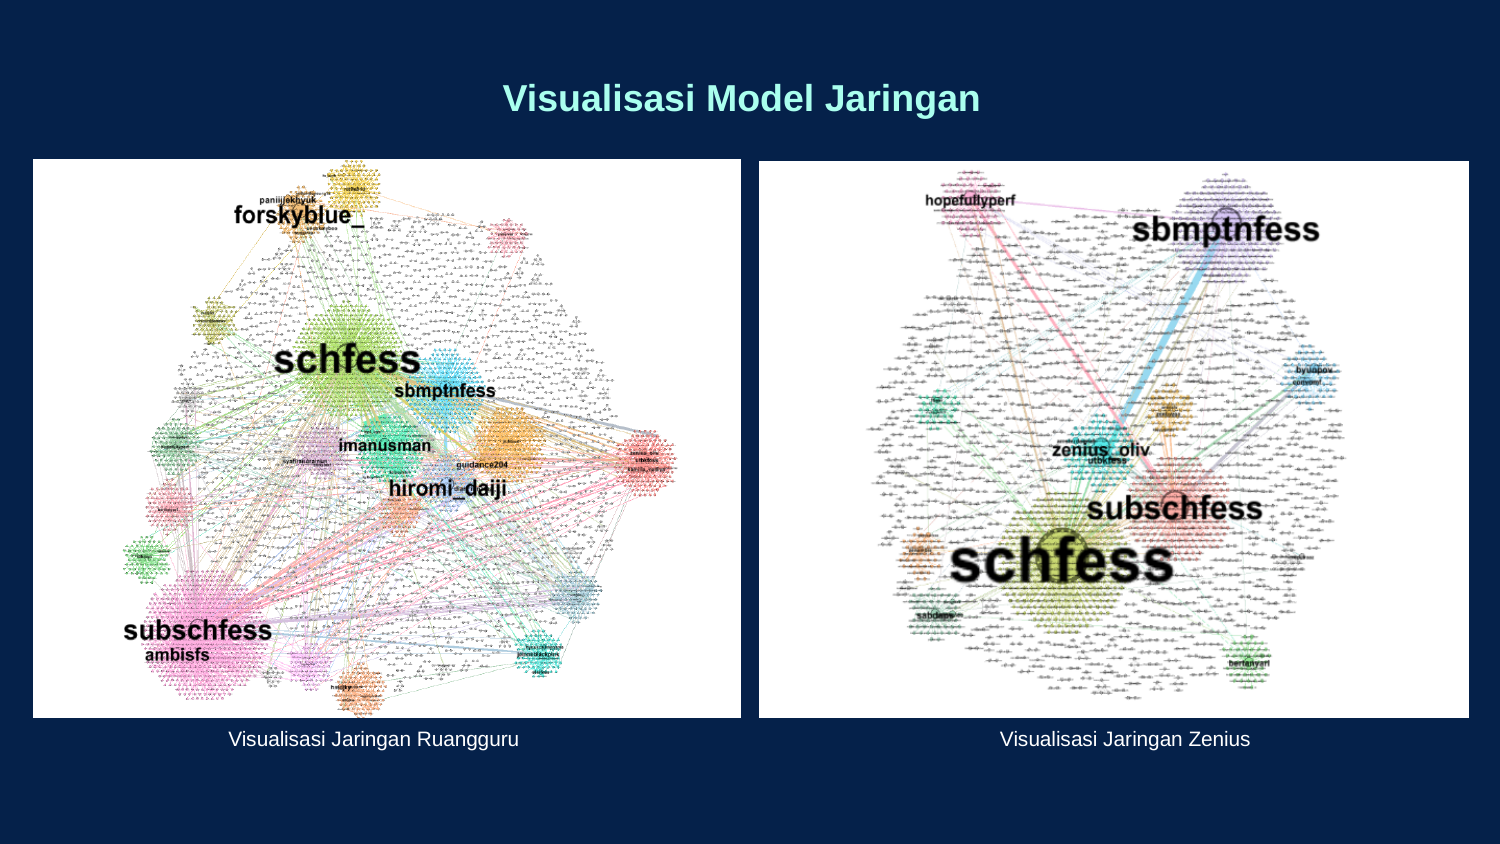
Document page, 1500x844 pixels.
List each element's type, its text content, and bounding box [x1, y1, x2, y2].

title Visualisasi Model Jaringan [487, 62, 1013, 127]
picture [32, 159, 741, 718]
text_box Visualisasi Jaringan Ruangguru [173, 726, 575, 759]
picture [759, 161, 1469, 718]
text_box Visualisasi Jaringan Zenius [924, 726, 1327, 759]
